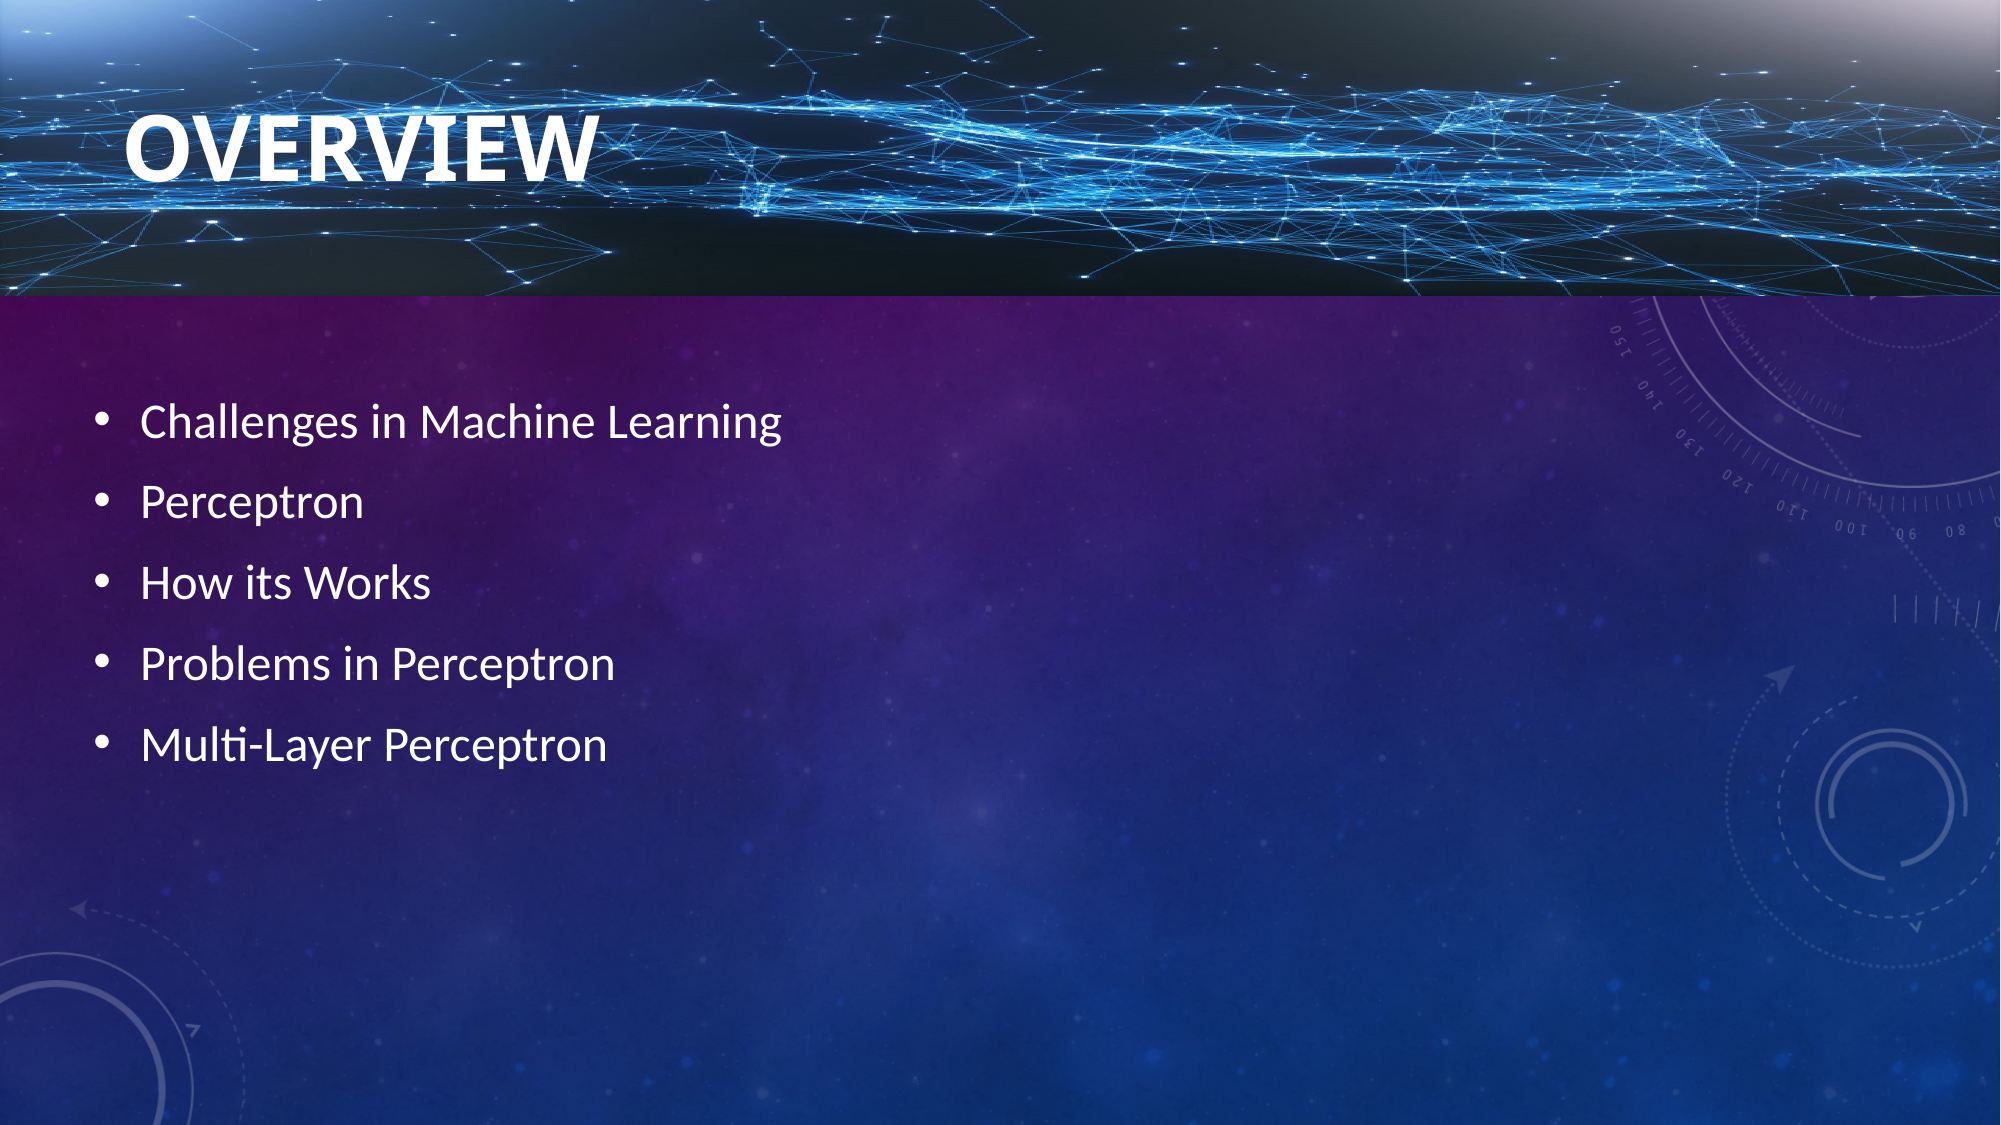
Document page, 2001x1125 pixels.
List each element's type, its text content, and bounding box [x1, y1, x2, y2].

picture [0, 0, 2001, 1125]
list Challenges in Machine Learning Perceptron How its Works Problems in Perceptron Multi-Layer Perceptron [78, 380, 1544, 971]
